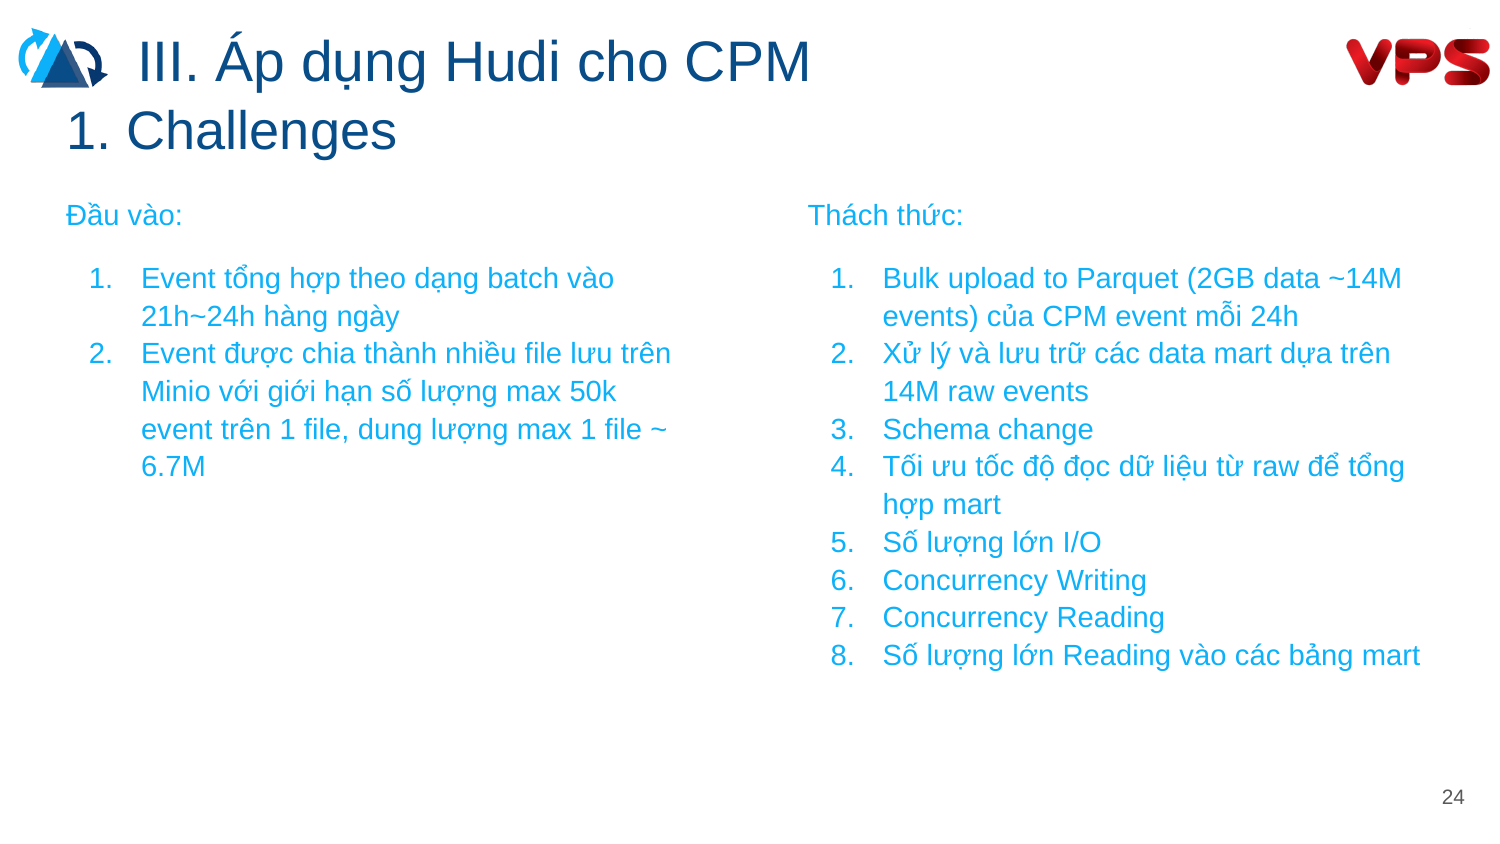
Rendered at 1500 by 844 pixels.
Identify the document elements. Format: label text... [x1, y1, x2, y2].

list Đầu vào: Event tổng hợp theo dạng batch vào 21h~24h hàng ngày Event được chia thành nhiều file lưu trên Minio với giới hạn số lượng max 50k event trên 1 file, dung lượng max 1 file ~ 6.7M [51, 180, 708, 800]
slide_number ‹#› [1389, 764, 1480, 830]
picture [1336, 28, 1500, 94]
list Thách thức: Bulk upload to Parquet (2GB data ~14M events) của CPM event mỗi 24h Xử lý và lưu trữ các data mart dựa trên 14M raw events Schema change Tối ưu tốc độ đọc dữ liệu từ raw để tổng hợp mart Số lượng lớn I/O Concurrency Writing Concurrency Reading Số lượng lớn Reading vào các bảng mart [792, 180, 1449, 800]
picture [0, 0, 123, 123]
title 1. Challenges [51, 85, 1449, 180]
title III. Áp dụng Hudi cho CPM [122, 15, 1336, 85]
